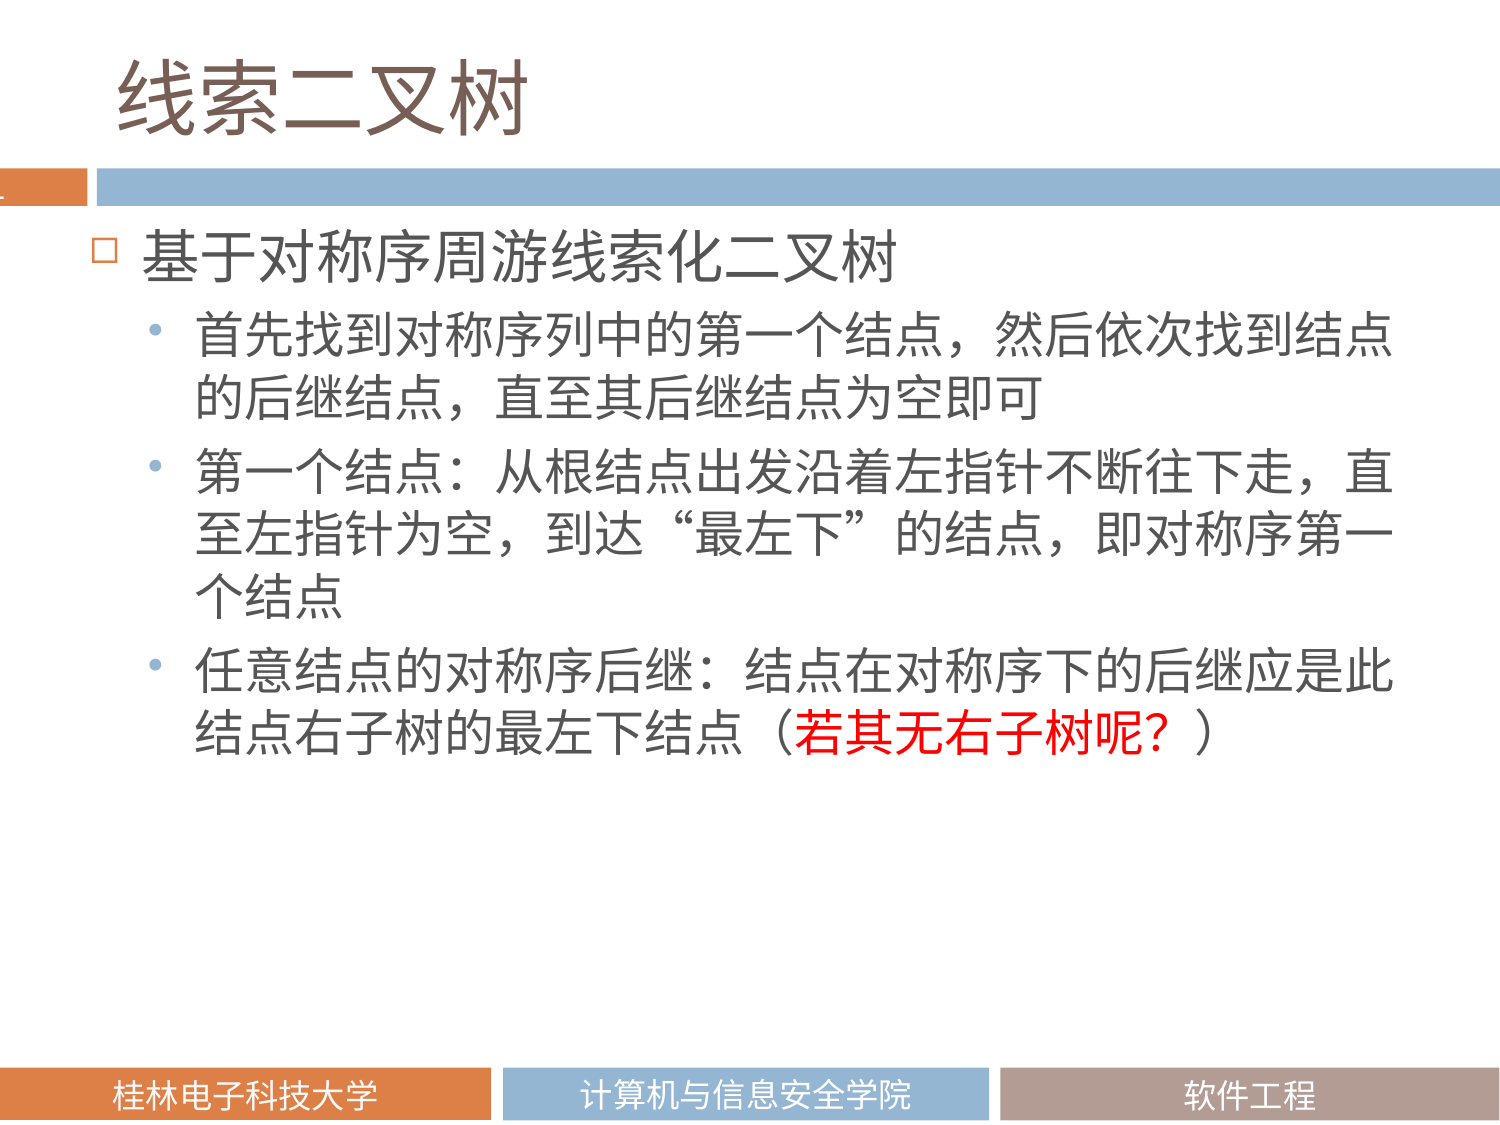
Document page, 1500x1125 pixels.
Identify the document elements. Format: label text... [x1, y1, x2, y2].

list 基于对称序周游线索化二叉树 首先找到对称序列中的第一个结点，然后依次找到结点的后继结点，直至其后继结点为空即可 第一个结点：从根结点出发沿着左指针不断往下走，直至左指针为空，到达“最左下”的结点，即对称序第一个结点 任意结点的对称序后继：结点在对称序下的后继应是此结点右子树的最左下结点（若其无右子树呢？） [73, 219, 1412, 1041]
title 线索二叉树 [99, 37, 1438, 155]
